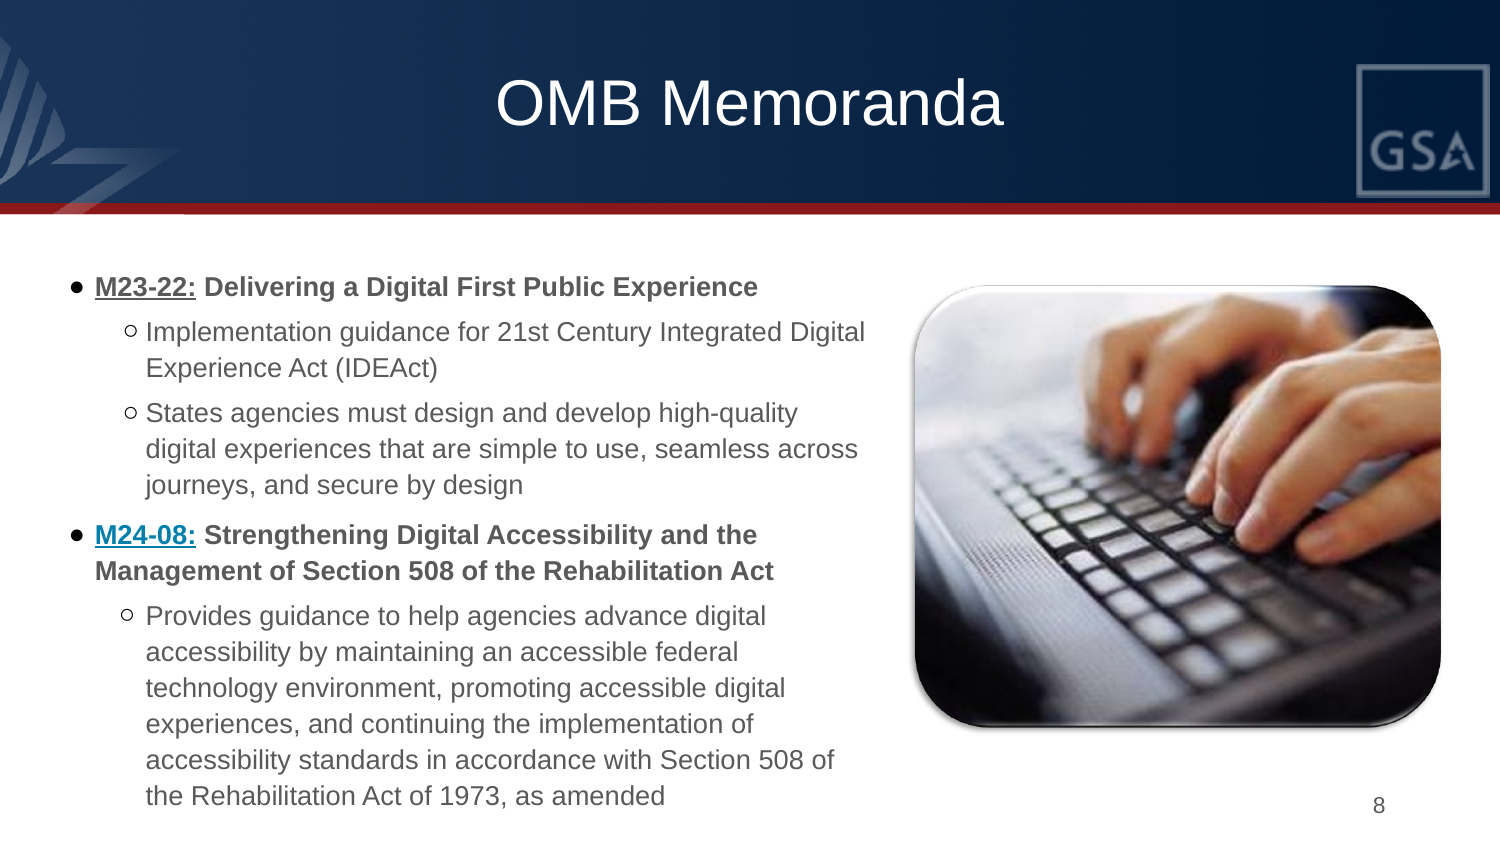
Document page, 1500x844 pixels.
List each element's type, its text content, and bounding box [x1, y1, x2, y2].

title OMB Memoranda [103, 23, 1397, 187]
picture [0, 0, 1500, 844]
list M23-22: Delivering a Digital First Public Experience Implementation guidance for 21st Century Integrated Digital Experience Act (IDEAct) States agencies must design and develop high-quality digital experiences that are simple to use, seamless across journeys, and secure by design M24-08: Strengthening Digital Accessibility and the Management of Section 508 of the Rehabilitation Act Provides guidance to help agencies advance digital accessibility by maintaining an accessible federal technology environment, promoting accessible digital experiences, and continuing the implementation of accessibility standards in accordance with Section 508 of the Rehabilitation Act of 1973, as amended [57, 257, 885, 827]
slide_number 8 [1059, 782, 1397, 827]
